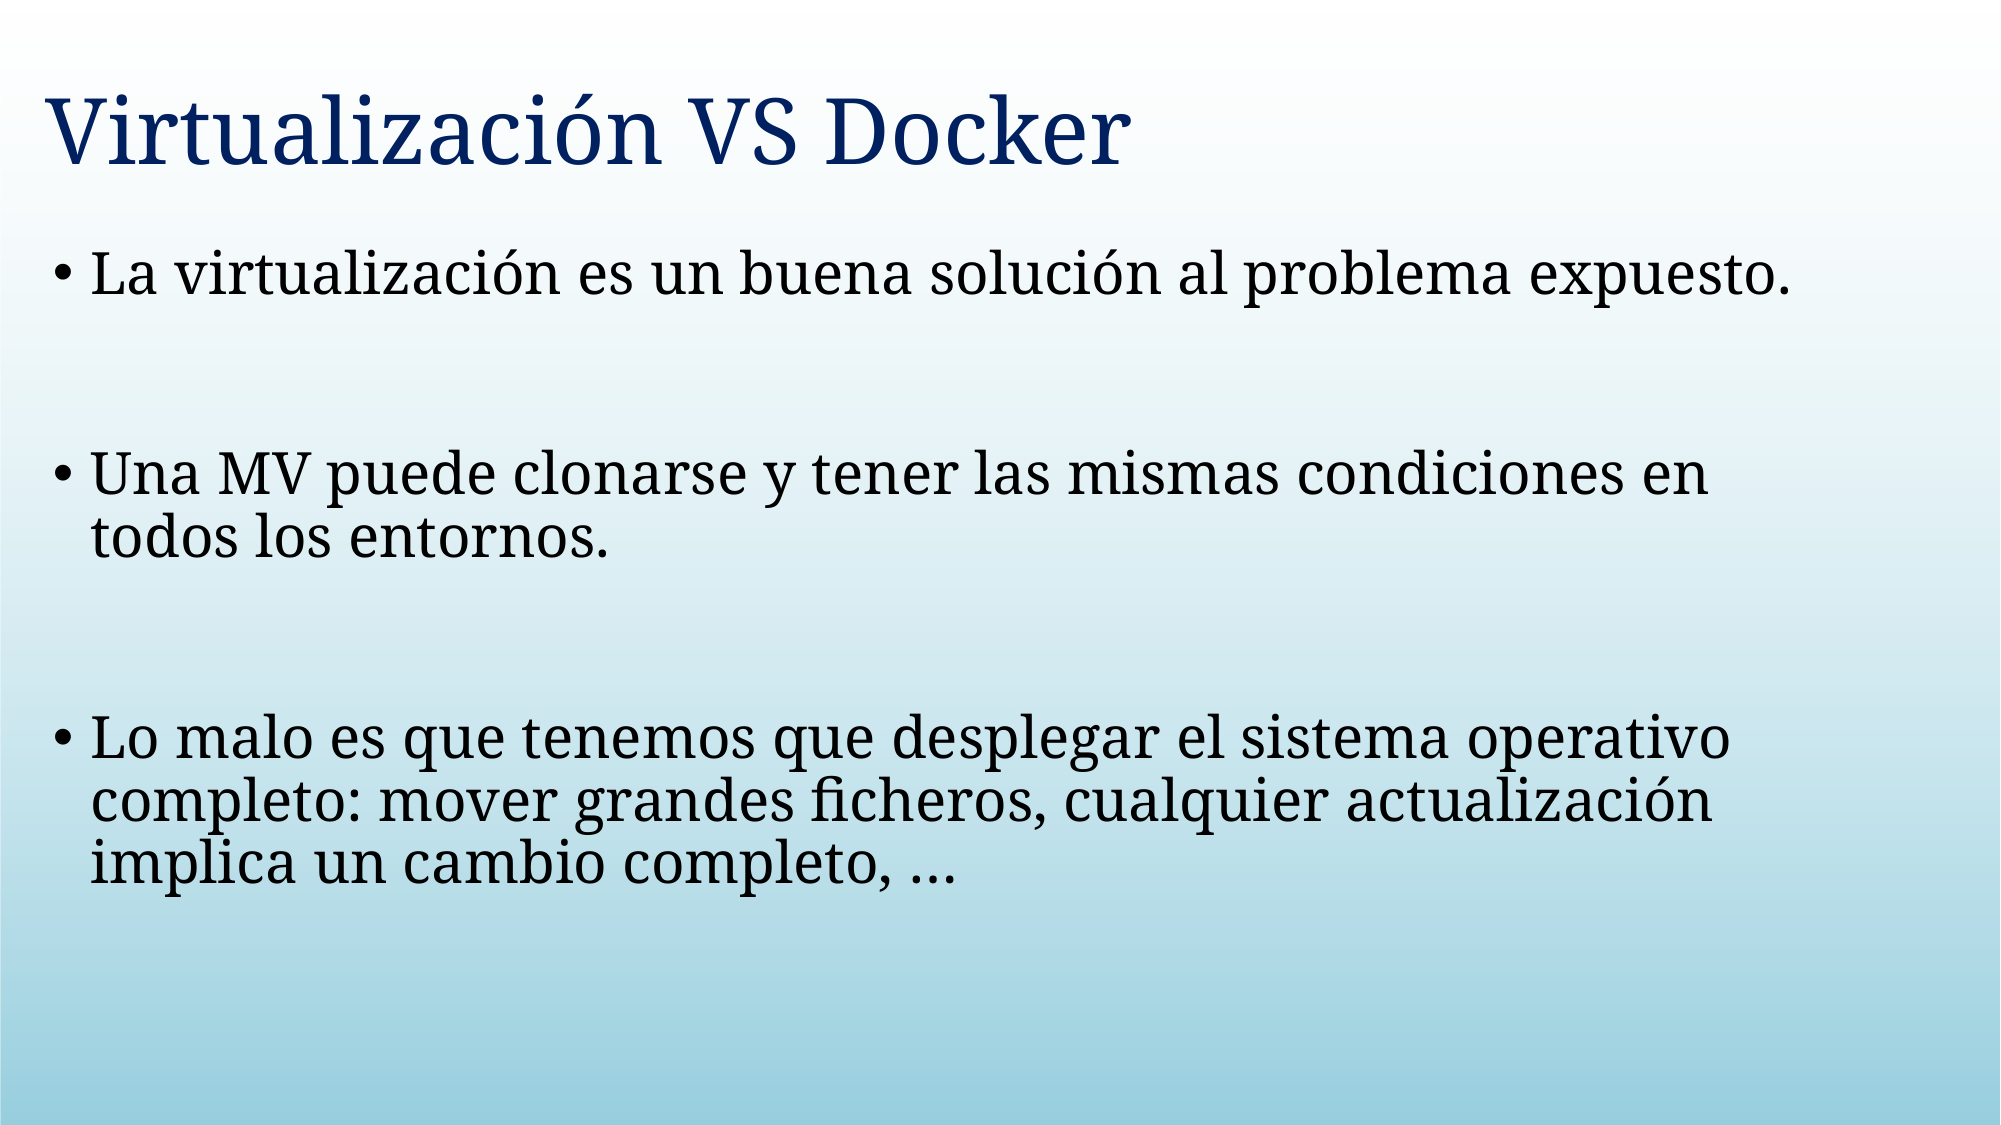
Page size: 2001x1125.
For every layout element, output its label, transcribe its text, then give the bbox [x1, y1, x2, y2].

list La virtualización es un buena solución al problema expuesto. Una MV puede clonarse y tener las mismas condiciones en todos los entornos. Lo malo es que tenemos que desplegar el sistema operativo completo: mover grandes ficheros, cualquier actualización implica un cambio completo, … [30, 236, 1890, 1027]
title Virtualización VS Docker [30, 45, 1890, 193]
